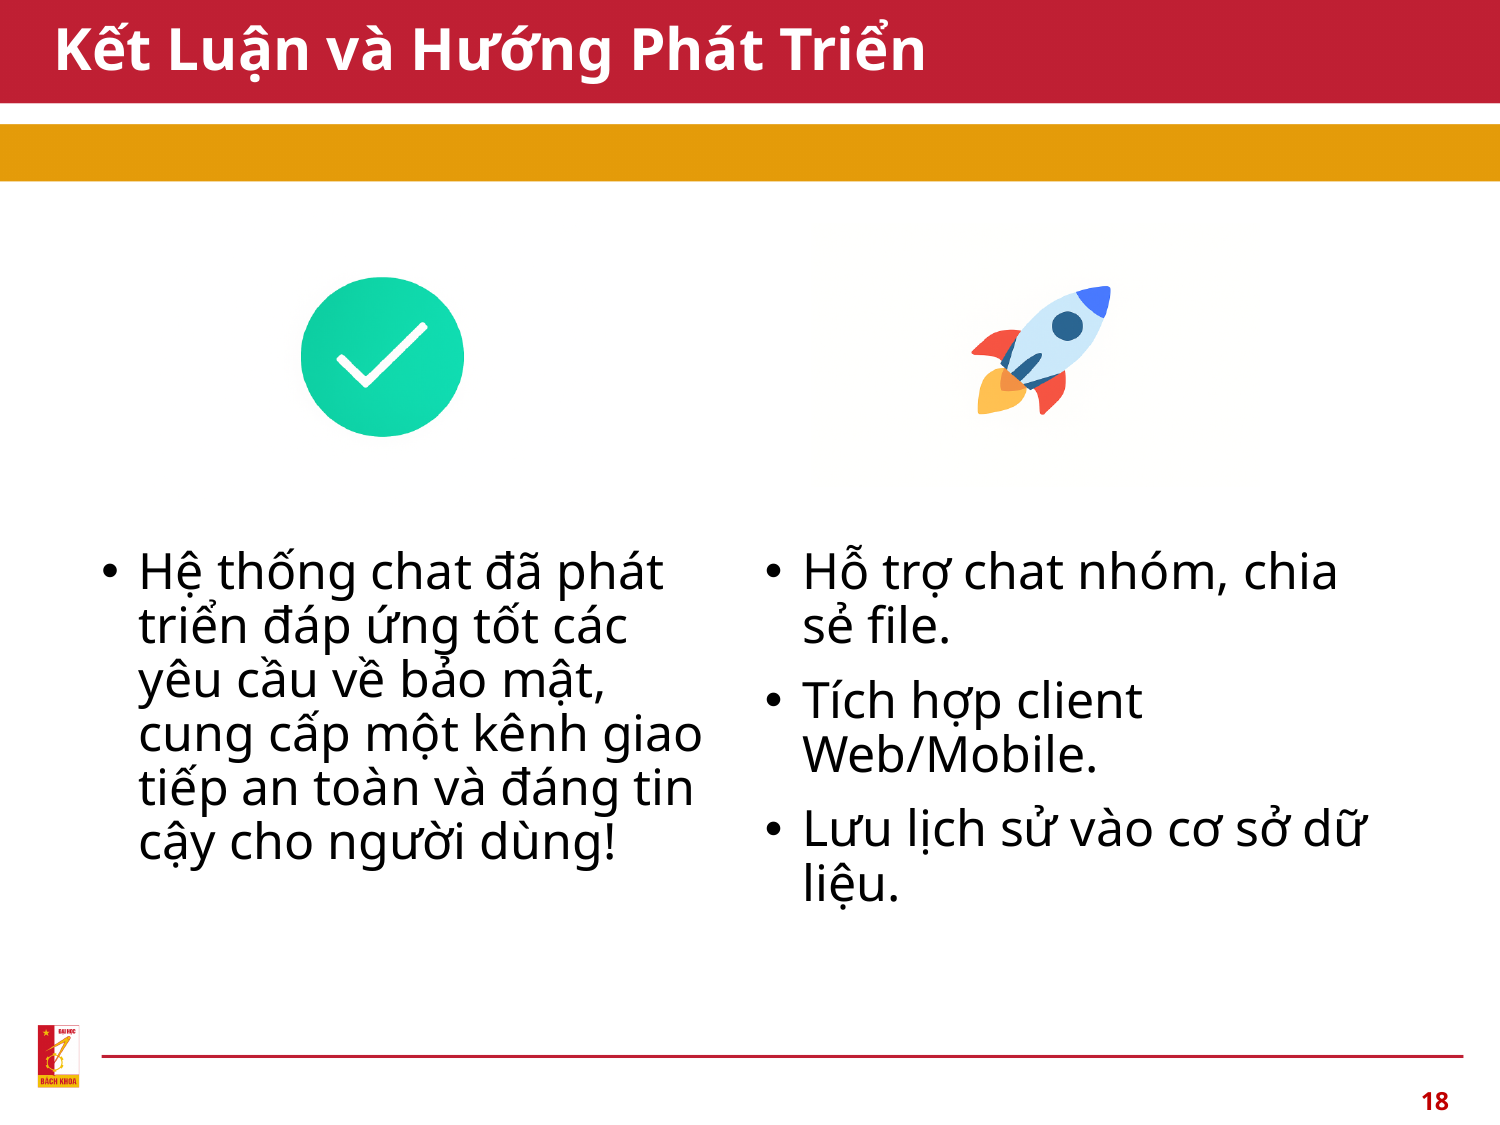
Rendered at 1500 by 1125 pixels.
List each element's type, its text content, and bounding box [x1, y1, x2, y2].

picture [0, 0, 1500, 1125]
list Hệ thống chat đã phát triển đáp ứng tốt các yêu cầu về bảo mật, cung cấp một kênh giao tiếp an toàn và đáng tin cậy cho người dùng! [86, 233, 725, 948]
list Hỗ trợ chat nhóm, chia sẻ file. Tích hợp client Web/Mobile. Lưu lịch sử vào cơ sở dữ liệu. [750, 233, 1388, 948]
slide_number 18 [1126, 1078, 1464, 1125]
title Kết Luận và Hướng Phát Triển [38, 12, 1462, 87]
